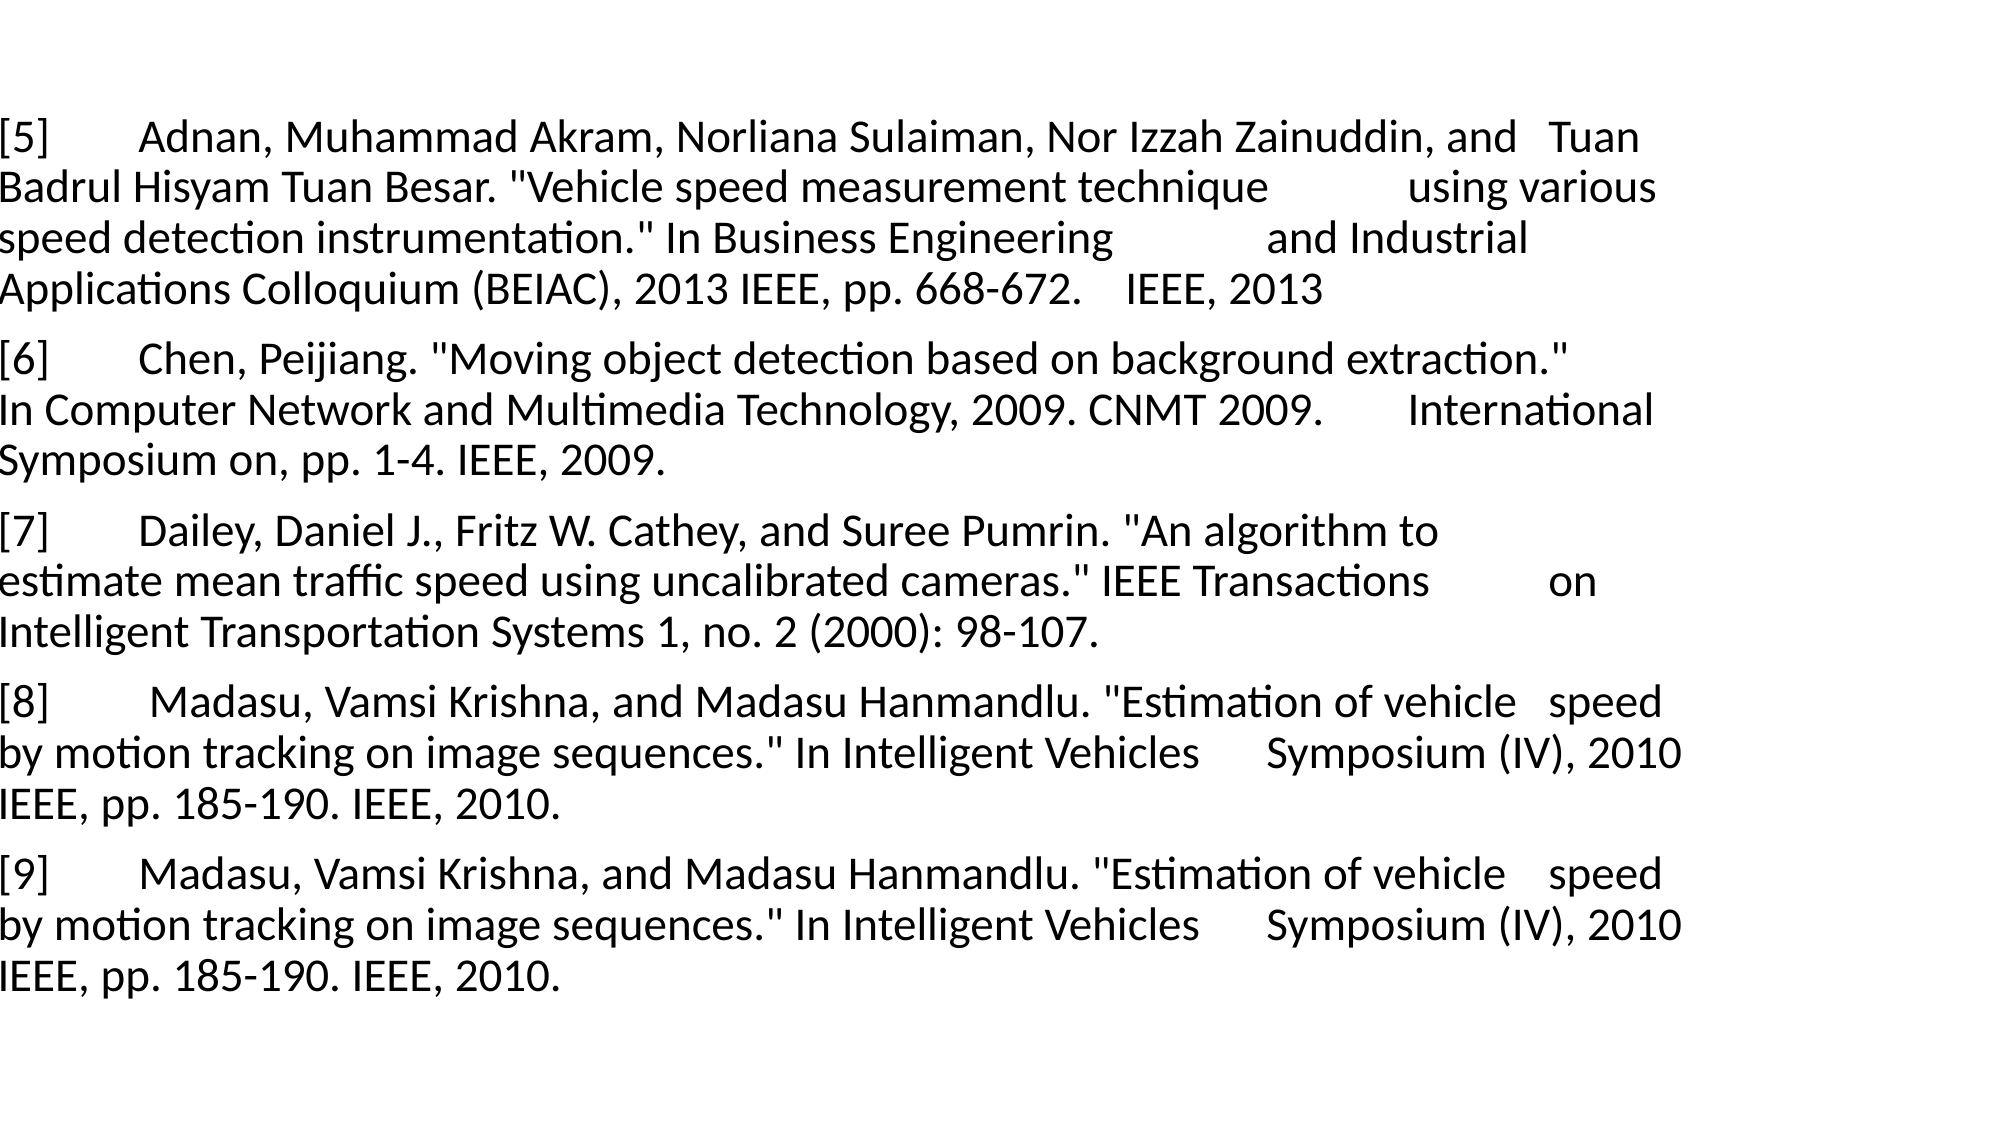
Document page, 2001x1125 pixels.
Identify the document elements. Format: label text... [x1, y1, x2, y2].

list [5] Adnan, Muhammad Akram, Norliana Sulaiman, Nor Izzah Zainuddin, and Tuan Badrul Hisyam Tuan Besar. "Vehicle speed measurement technique using various speed detection instrumentation." In Business Engineering and Industrial Applications Colloquium (BEIAC), 2013 IEEE, pp. 668-672. IEEE, 2013 [6] Chen, Peijiang. "Moving object detection based on background extraction." In Computer Network and Multimedia Technology, 2009. CNMT 2009. International Symposium on, pp. 1-4. IEEE, 2009. [7] Dailey, Daniel J., Fritz W. Cathey, and Suree Pumrin. "An algorithm to estimate mean traffic speed using uncalibrated cameras." IEEE Transactions on Intelligent Transportation Systems 1, no. 2 (2000): 98-107. [8] Madasu, Vamsi Krishna, and Madasu Hanmandlu. "Estimation of vehicle speed by motion tracking on image sequences." In Intelligent Vehicles Symposium (IV), 2010 IEEE, pp. 185-190. IEEE, 2010. [9] Madasu, Vamsi Krishna, and Madasu Hanmandlu. "Estimation of vehicle speed by motion tracking on image sequences." In Intelligent Vehicles Symposium (IV), 2010 IEEE, pp. 185-190. IEEE, 2010. [0, 103, 1708, 1022]
